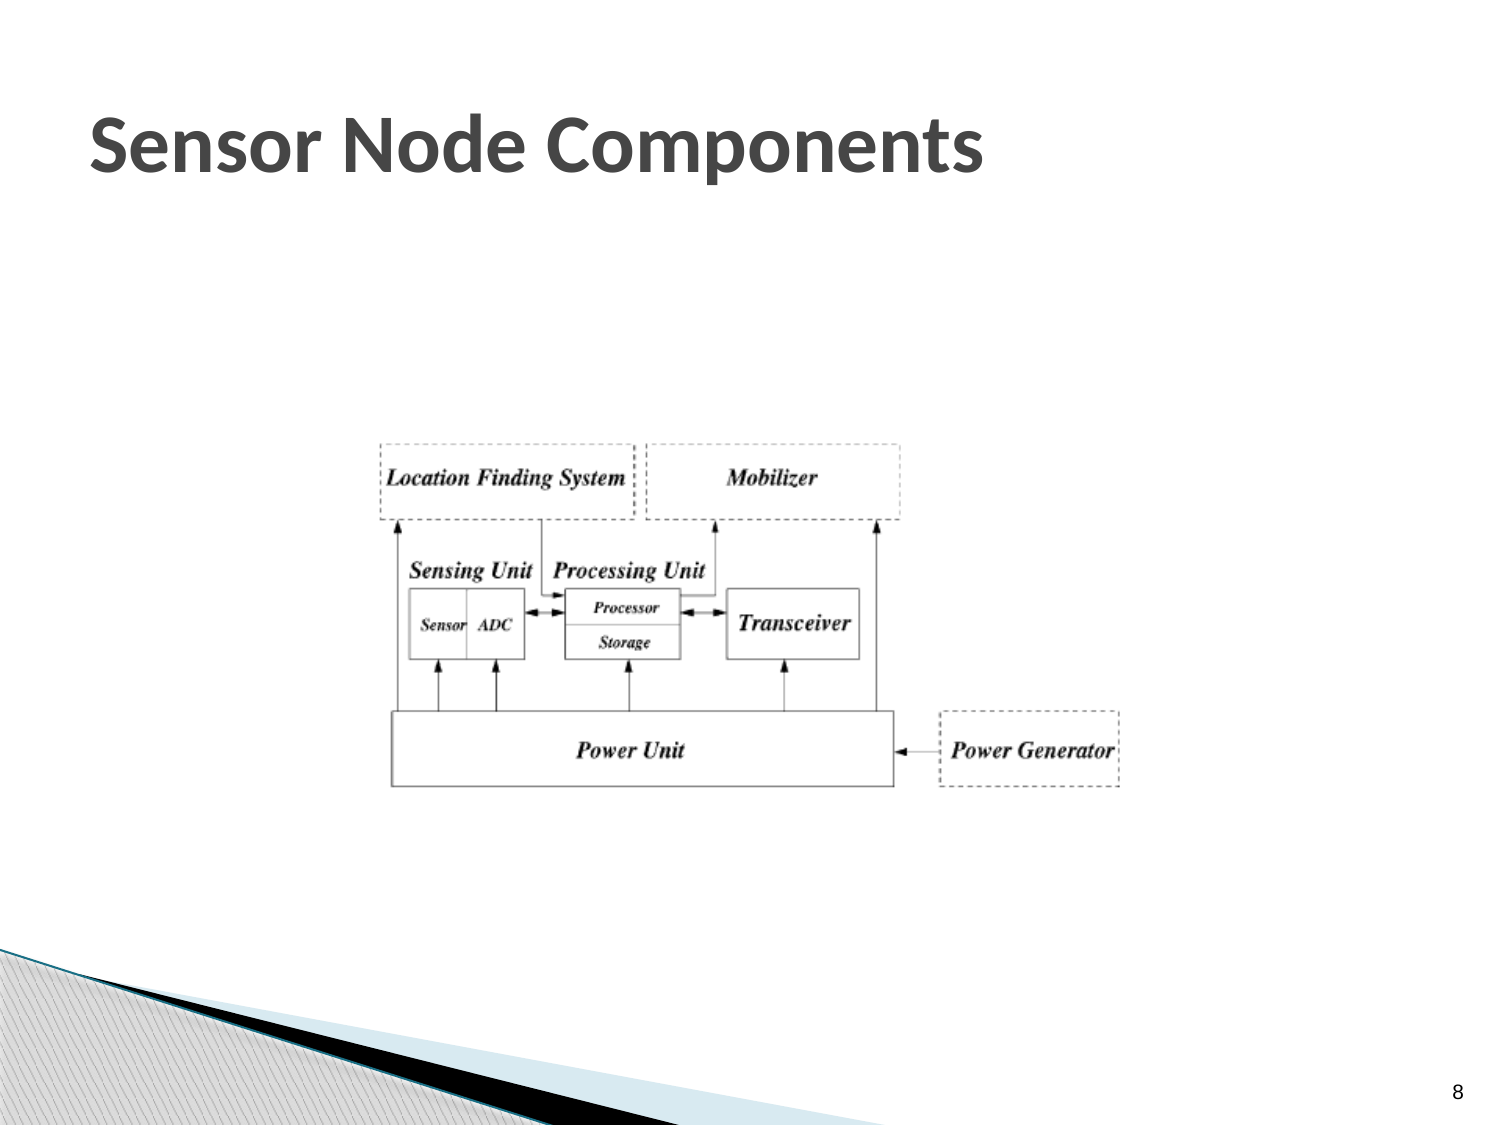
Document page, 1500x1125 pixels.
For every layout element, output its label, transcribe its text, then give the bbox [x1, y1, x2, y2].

title Sensor Node Components [75, 45, 1425, 233]
slide_number 8 [1418, 1051, 1479, 1112]
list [366, 428, 1134, 800]
